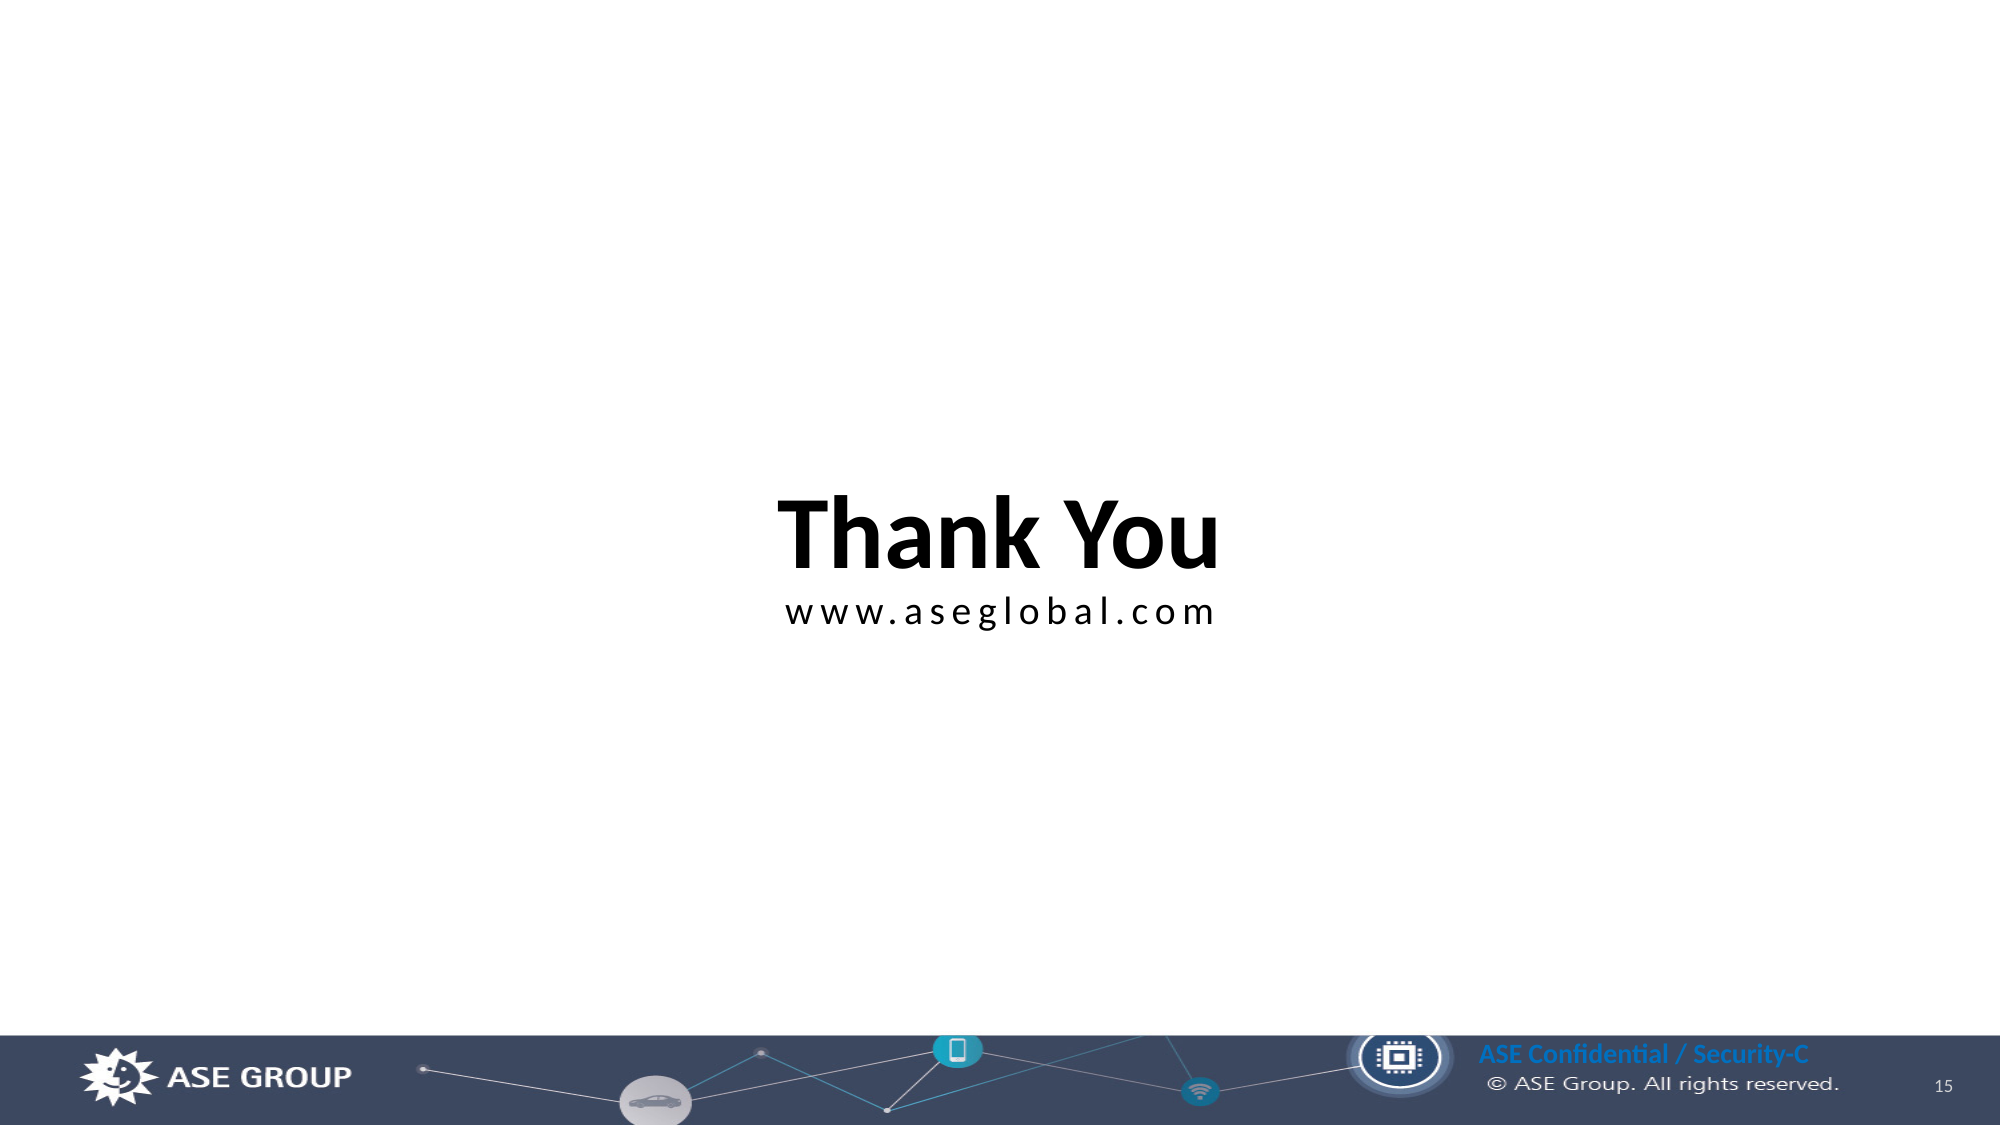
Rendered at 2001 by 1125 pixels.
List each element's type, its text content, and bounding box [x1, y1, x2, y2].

text_box www.aseglobal.com [204, 600, 1796, 642]
text_box Thank You [204, 453, 1796, 600]
picture [0, 0, 2000, 1125]
